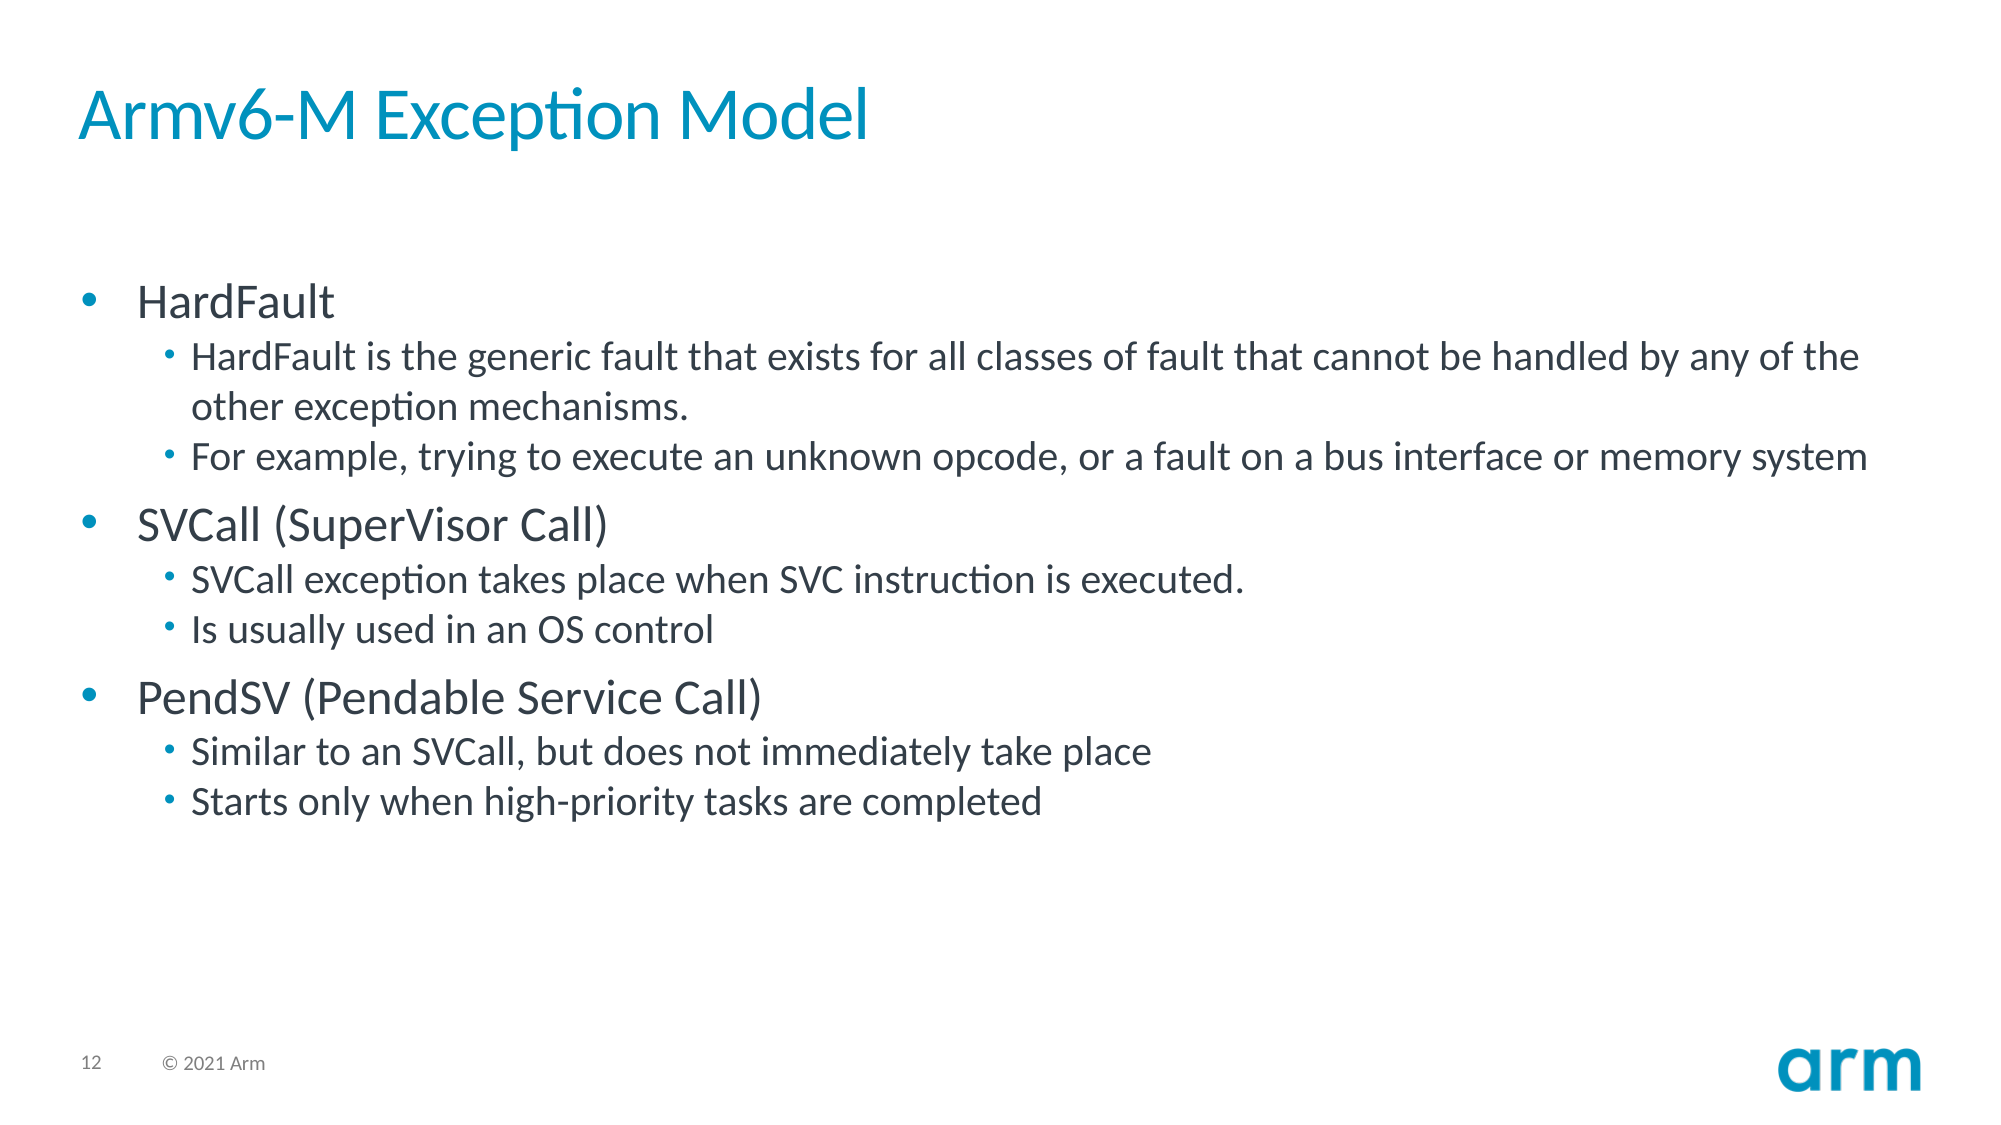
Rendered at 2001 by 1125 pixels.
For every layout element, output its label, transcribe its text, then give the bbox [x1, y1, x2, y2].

title Armv6-M Exception Model [78, 78, 1922, 186]
list HardFault HardFault is the generic fault that exists for all classes of fault that cannot be handled by any of the other exception mechanisms. For example, trying to execute an unknown opcode, or a fault on a bus interface or memory system SVCall (SuperVisor Call) SVCall exception takes place when SVC instruction is executed. Is usually used in an OS control PendSV (Pendable Service Call) Similar to an SVCall, but does not immediately take place Starts only when high-priority tasks are completed [80, 268, 1915, 940]
picture [1777, 1047, 1922, 1093]
